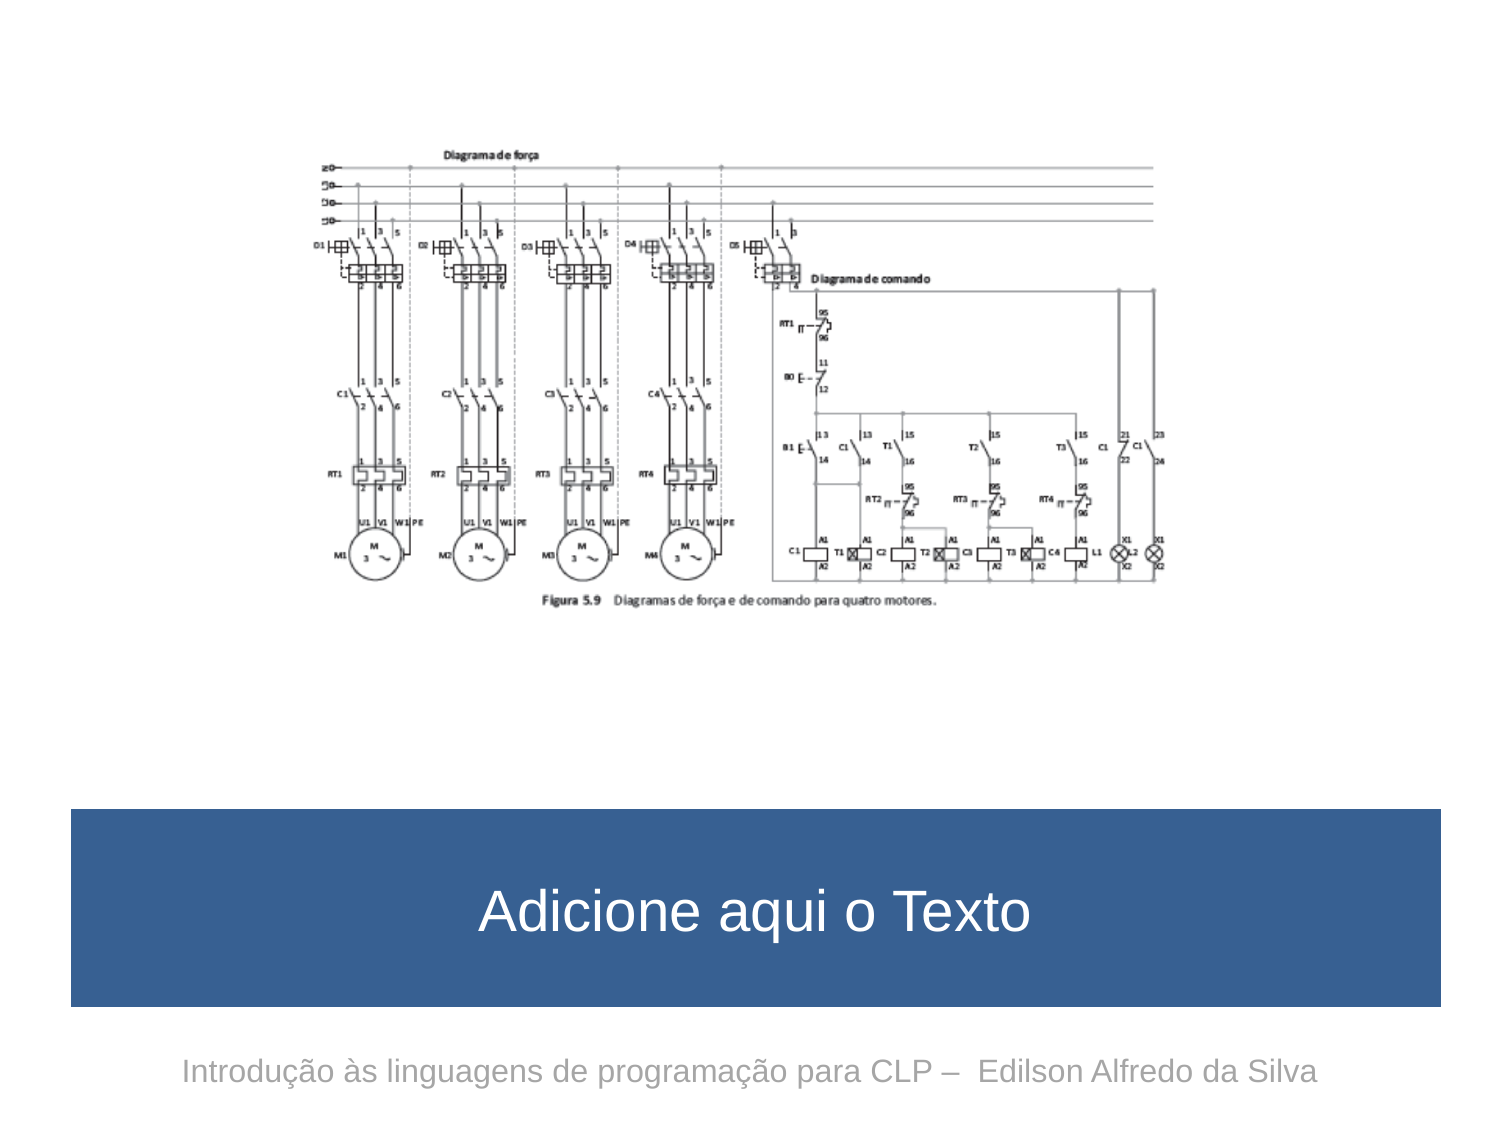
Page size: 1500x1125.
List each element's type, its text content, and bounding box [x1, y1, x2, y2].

text_box Adicione aqui o Texto [70, 808, 1442, 1008]
footer Introdução às linguagens de programação para CLP – Edilson Alfredo da Silva [0, 1042, 1500, 1103]
picture [298, 0, 1204, 842]
